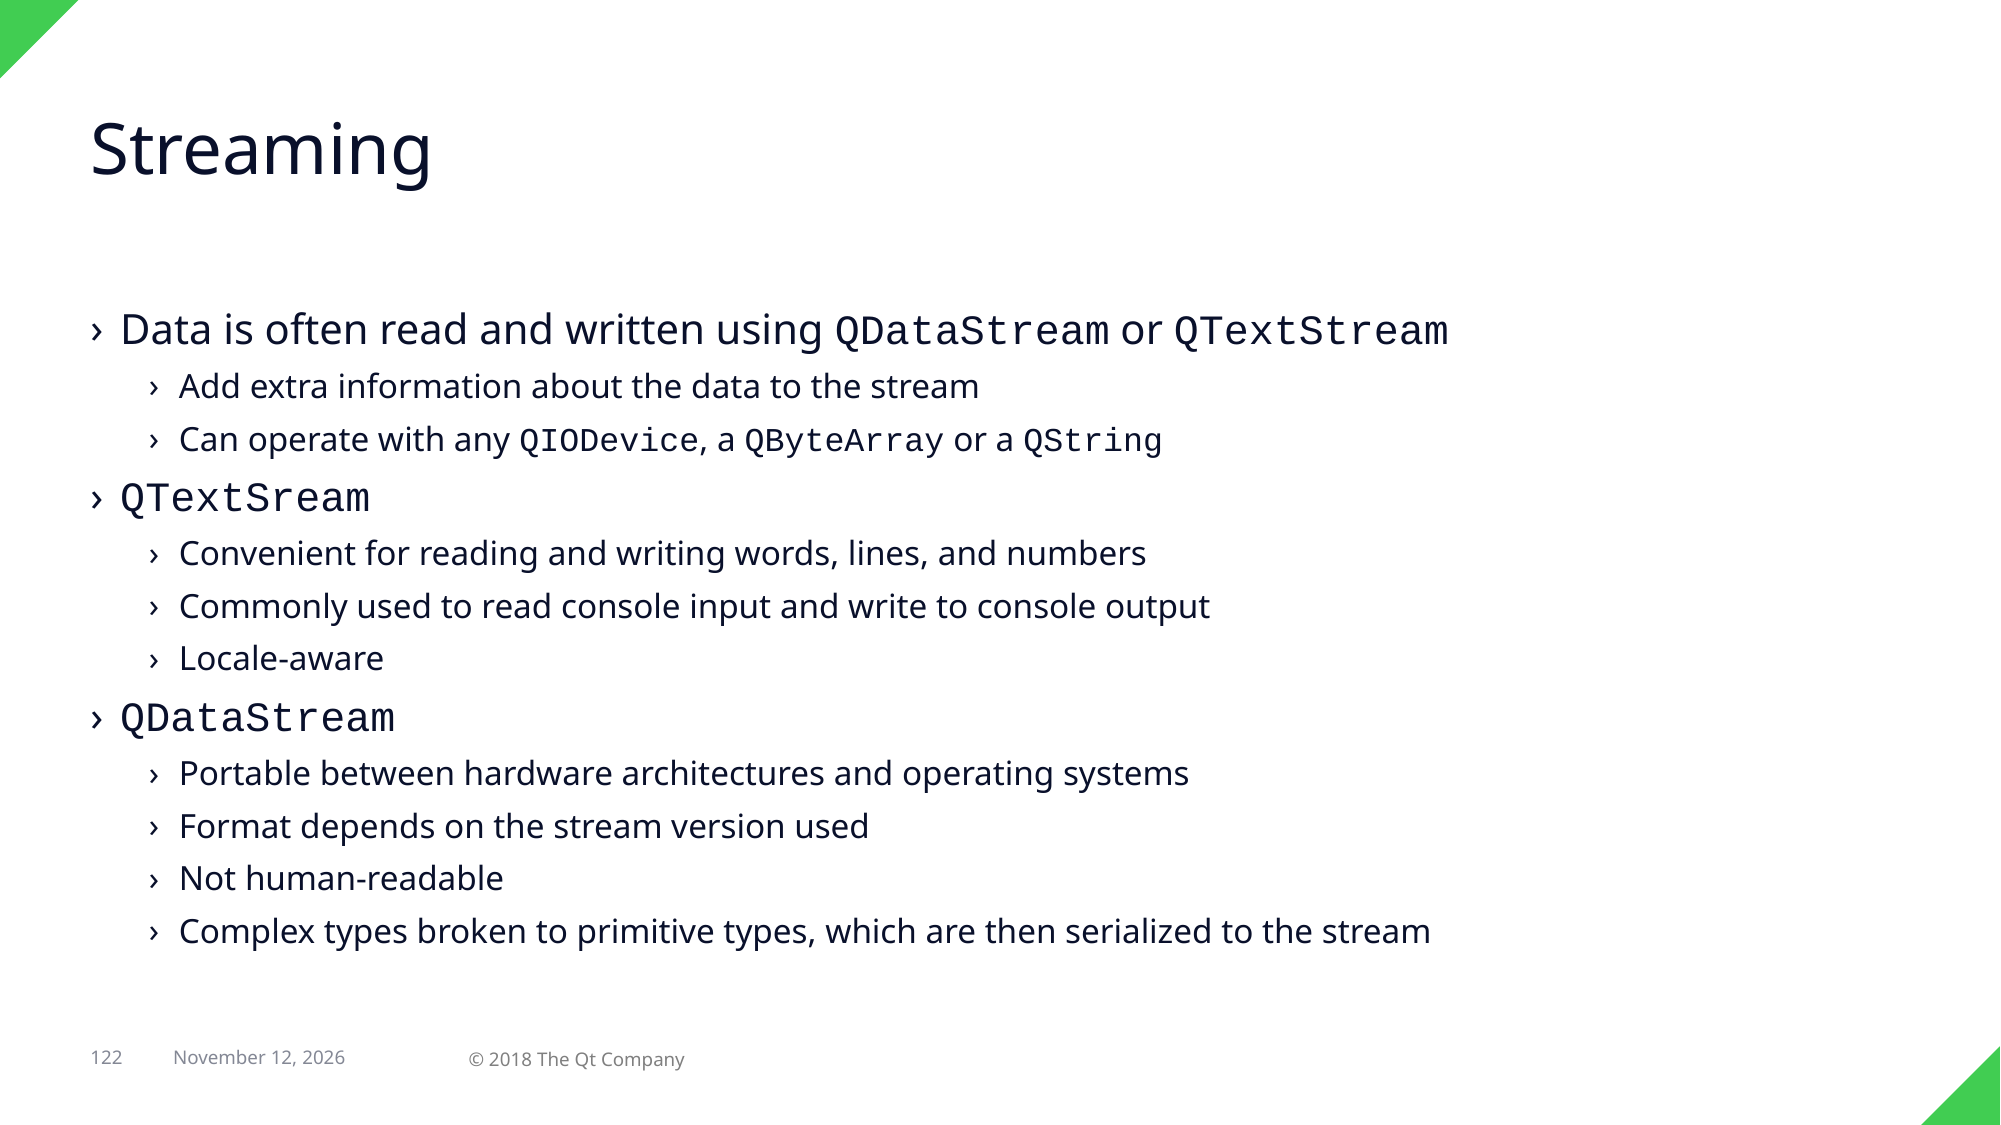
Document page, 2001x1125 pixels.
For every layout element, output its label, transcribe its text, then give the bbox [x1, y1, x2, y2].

slide_number 122 [90, 1046, 174, 1071]
title Streaming [90, 113, 1910, 268]
list Data is often read and written using QDataStream or QTextStream Add extra information about the data to the stream Can operate with any QIODevice, a QByteArray or a QString QTextSream Convenient for reading and writing words, lines, and numbers Commonly used to read console input and write to console output Locale-aware QDataStream Portable between hardware architectures and operating systems Format depends on the stream version used Not human-readable Complex types broken to primitive types, which are then serialized to the stream [90, 302, 1910, 1012]
footer © 2018 The Qt Company [468, 1046, 1910, 1071]
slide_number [174, 1046, 468, 1071]
